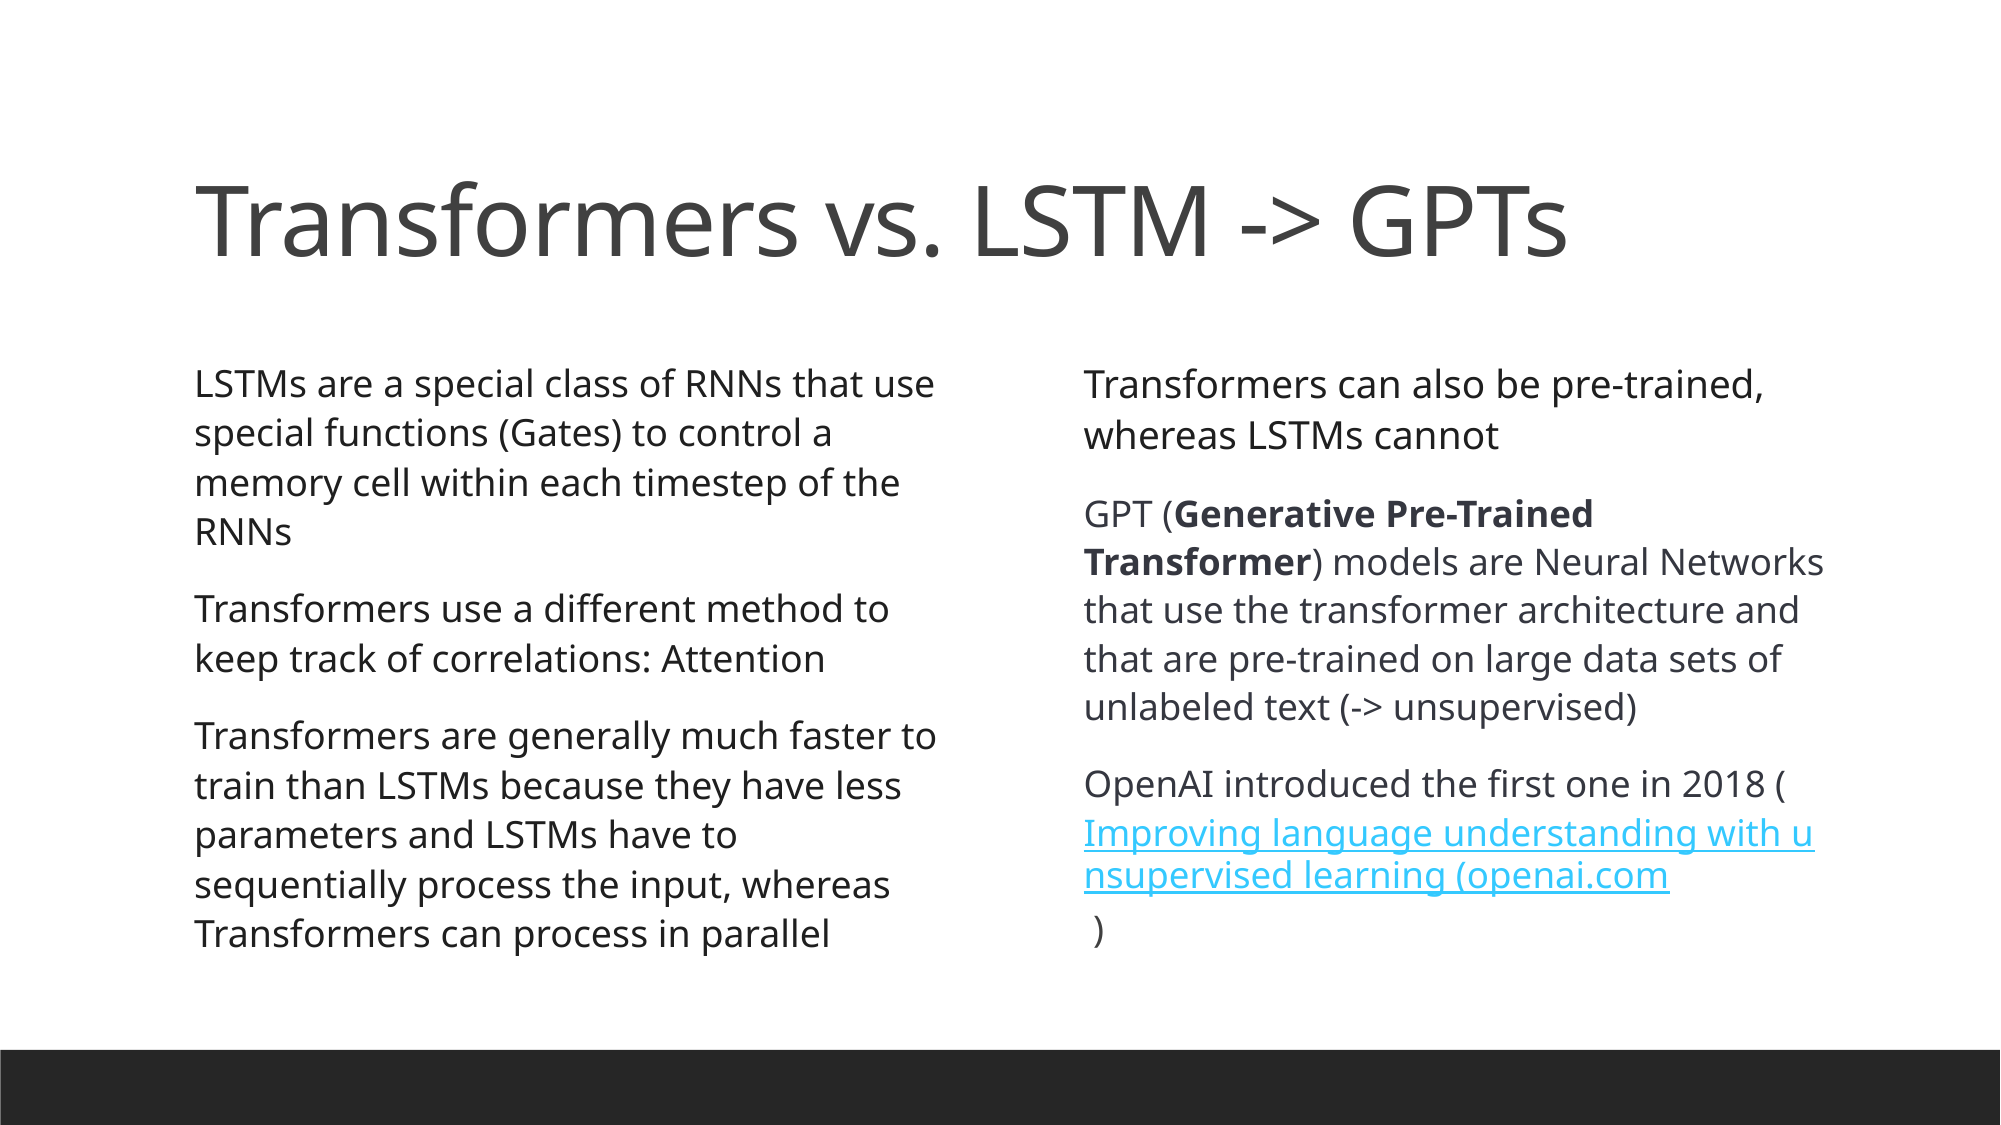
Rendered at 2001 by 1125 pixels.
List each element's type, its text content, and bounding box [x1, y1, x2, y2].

list LSTMs are a special class of RNNs that use special functions (Gates) to control a memory cell within each timestep of the RNNs Transformers use a different method to keep track of correlations: Attention Transformers are generally much faster to train than LSTMs because they have less parameters and LSTMs have to sequentially process the input, whereas Transformers can process in parallel [180, 347, 942, 963]
text_box Transformers can also be pre-trained, whereas LSTMs cannot GPT (Generative Pre-Trained Transformer) models are Neural Networks that use the transformer architecture and that are pre-trained on large data sets of unlabeled text (-> unsupervised) OpenAI introduced the first one in 2018 (Improving language understanding with unsupervised learning (openai.com ) [1068, 347, 1830, 963]
title Transformers vs. LSTM -> GPTs [180, 47, 1830, 285]
